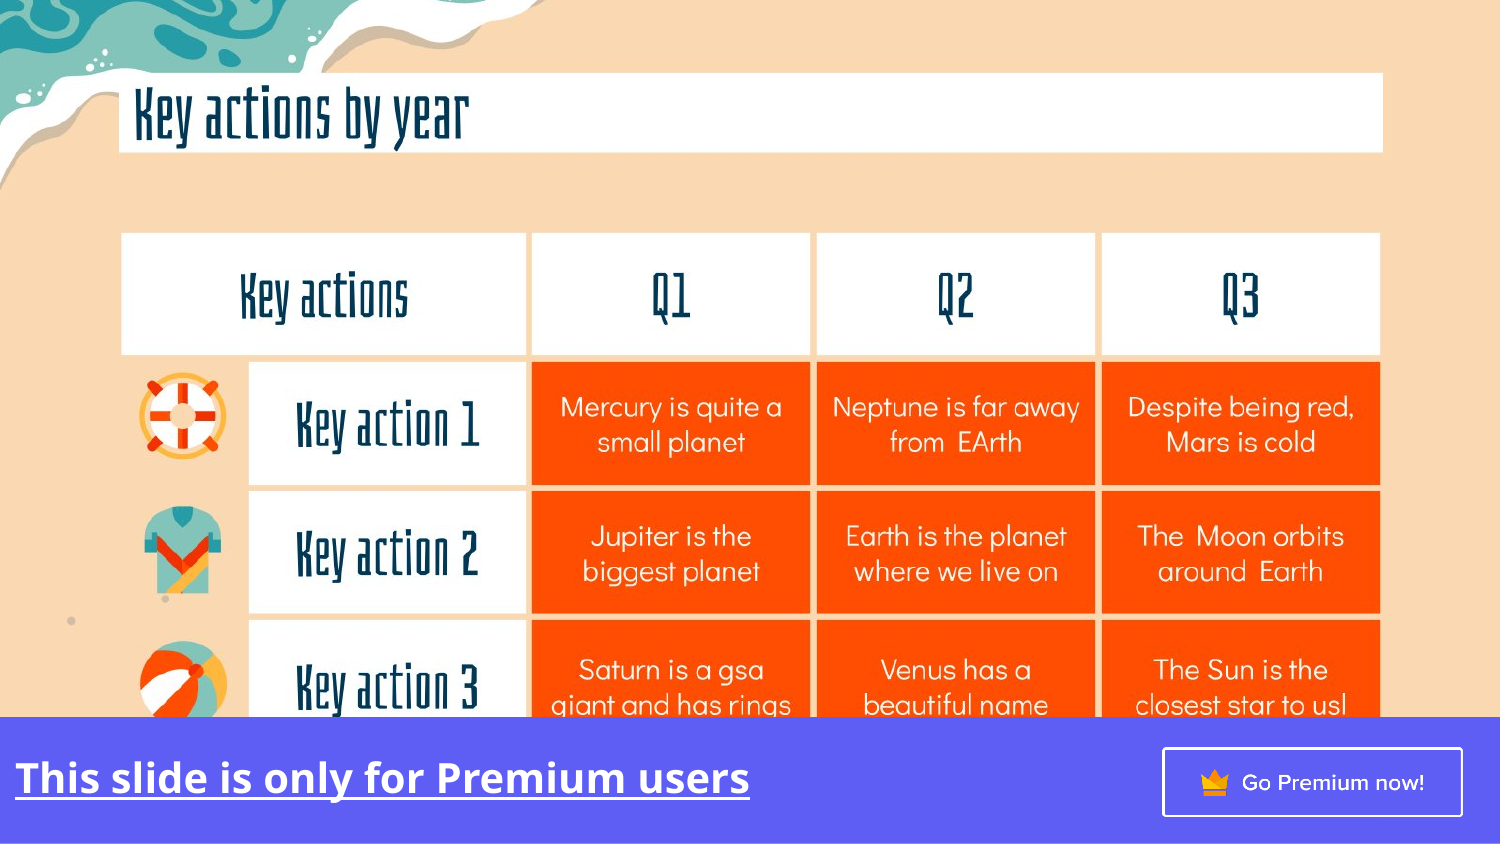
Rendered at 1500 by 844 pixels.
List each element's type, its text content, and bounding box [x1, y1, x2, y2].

picture [0, 0, 1500, 717]
text_box This slide is only for Premium users [0, 717, 1500, 844]
picture [1162, 747, 1463, 817]
